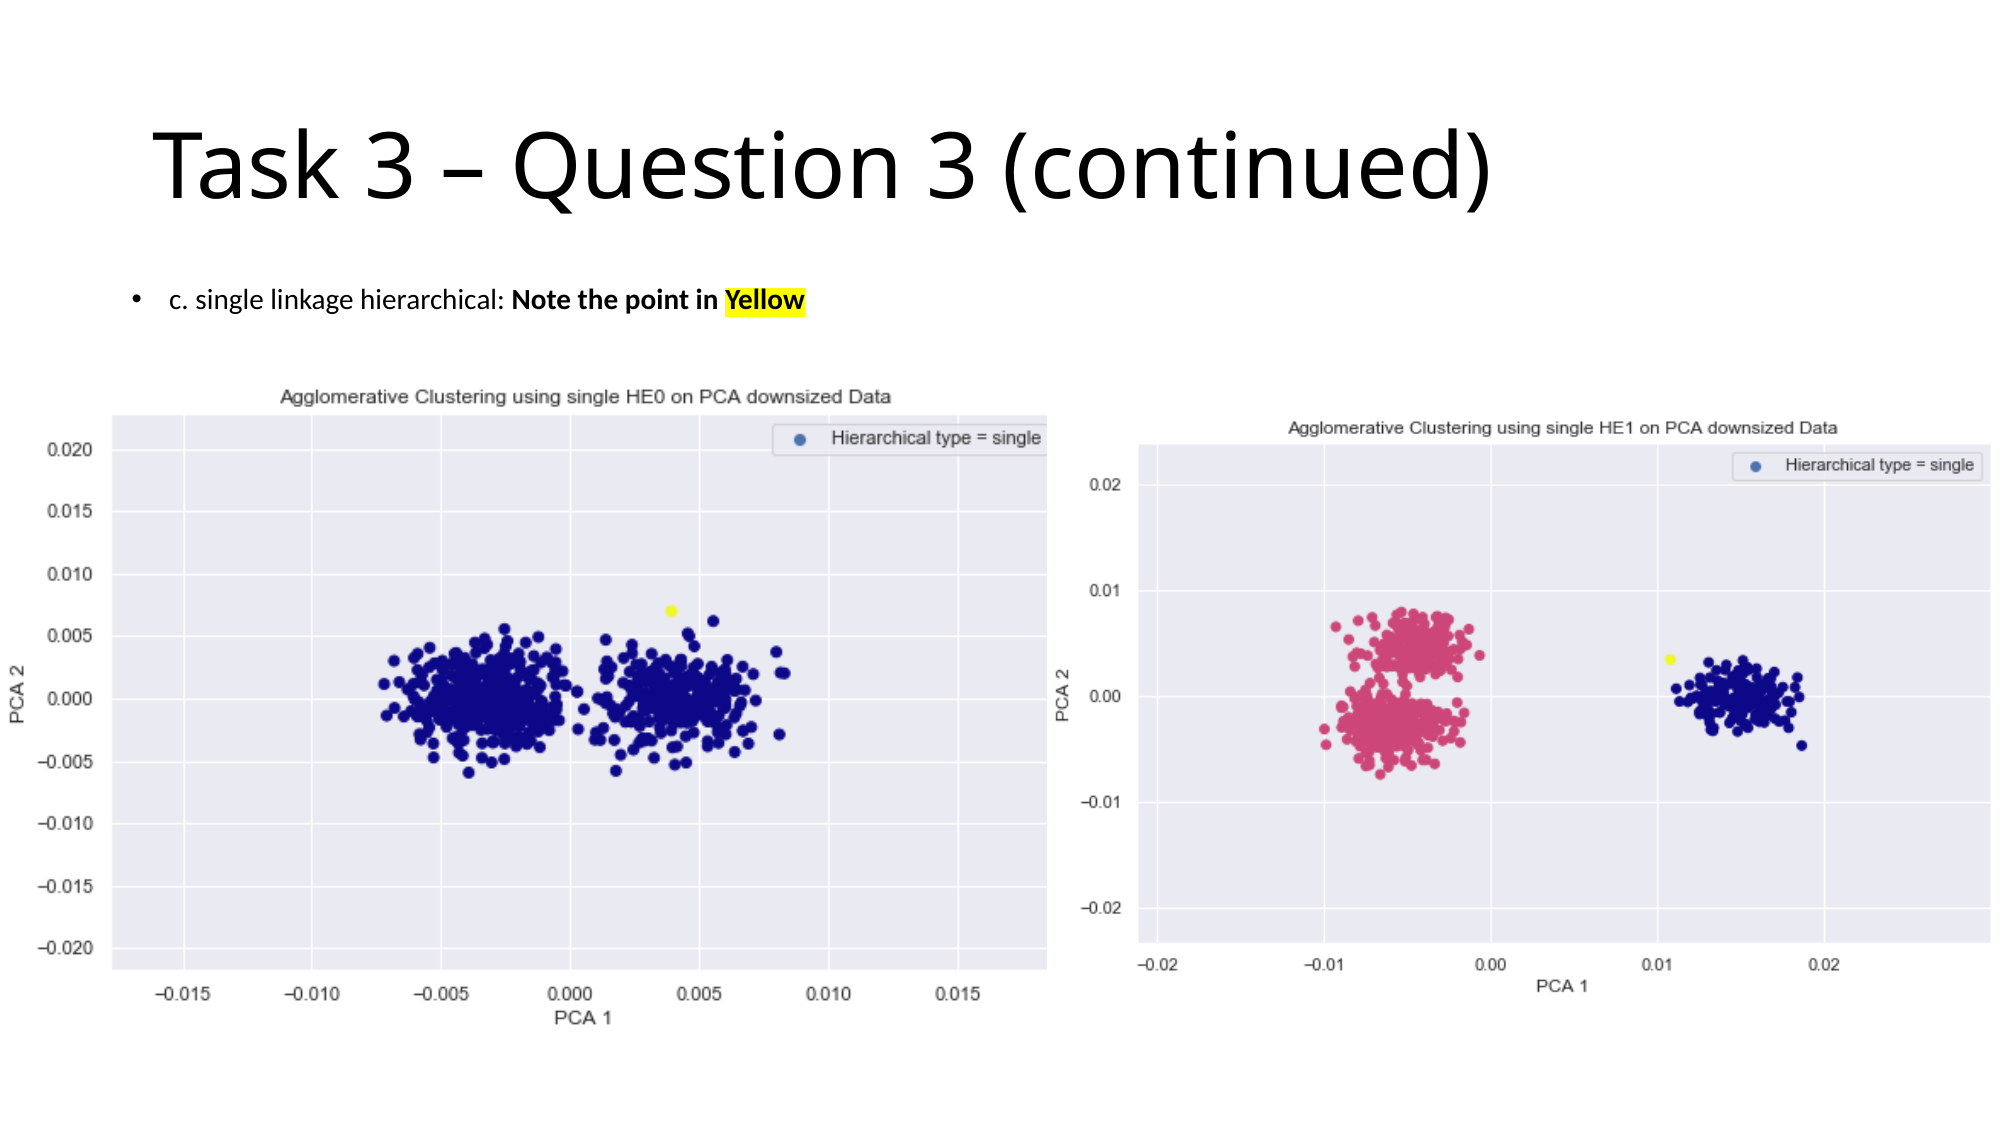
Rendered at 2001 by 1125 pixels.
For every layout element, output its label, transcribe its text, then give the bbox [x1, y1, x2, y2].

title Task 3 – Question 3 (continued) [137, 59, 1863, 278]
list c. single linkage hierarchical: Note the point in Yellow [116, 277, 1842, 411]
picture [0, 378, 2000, 1040]
